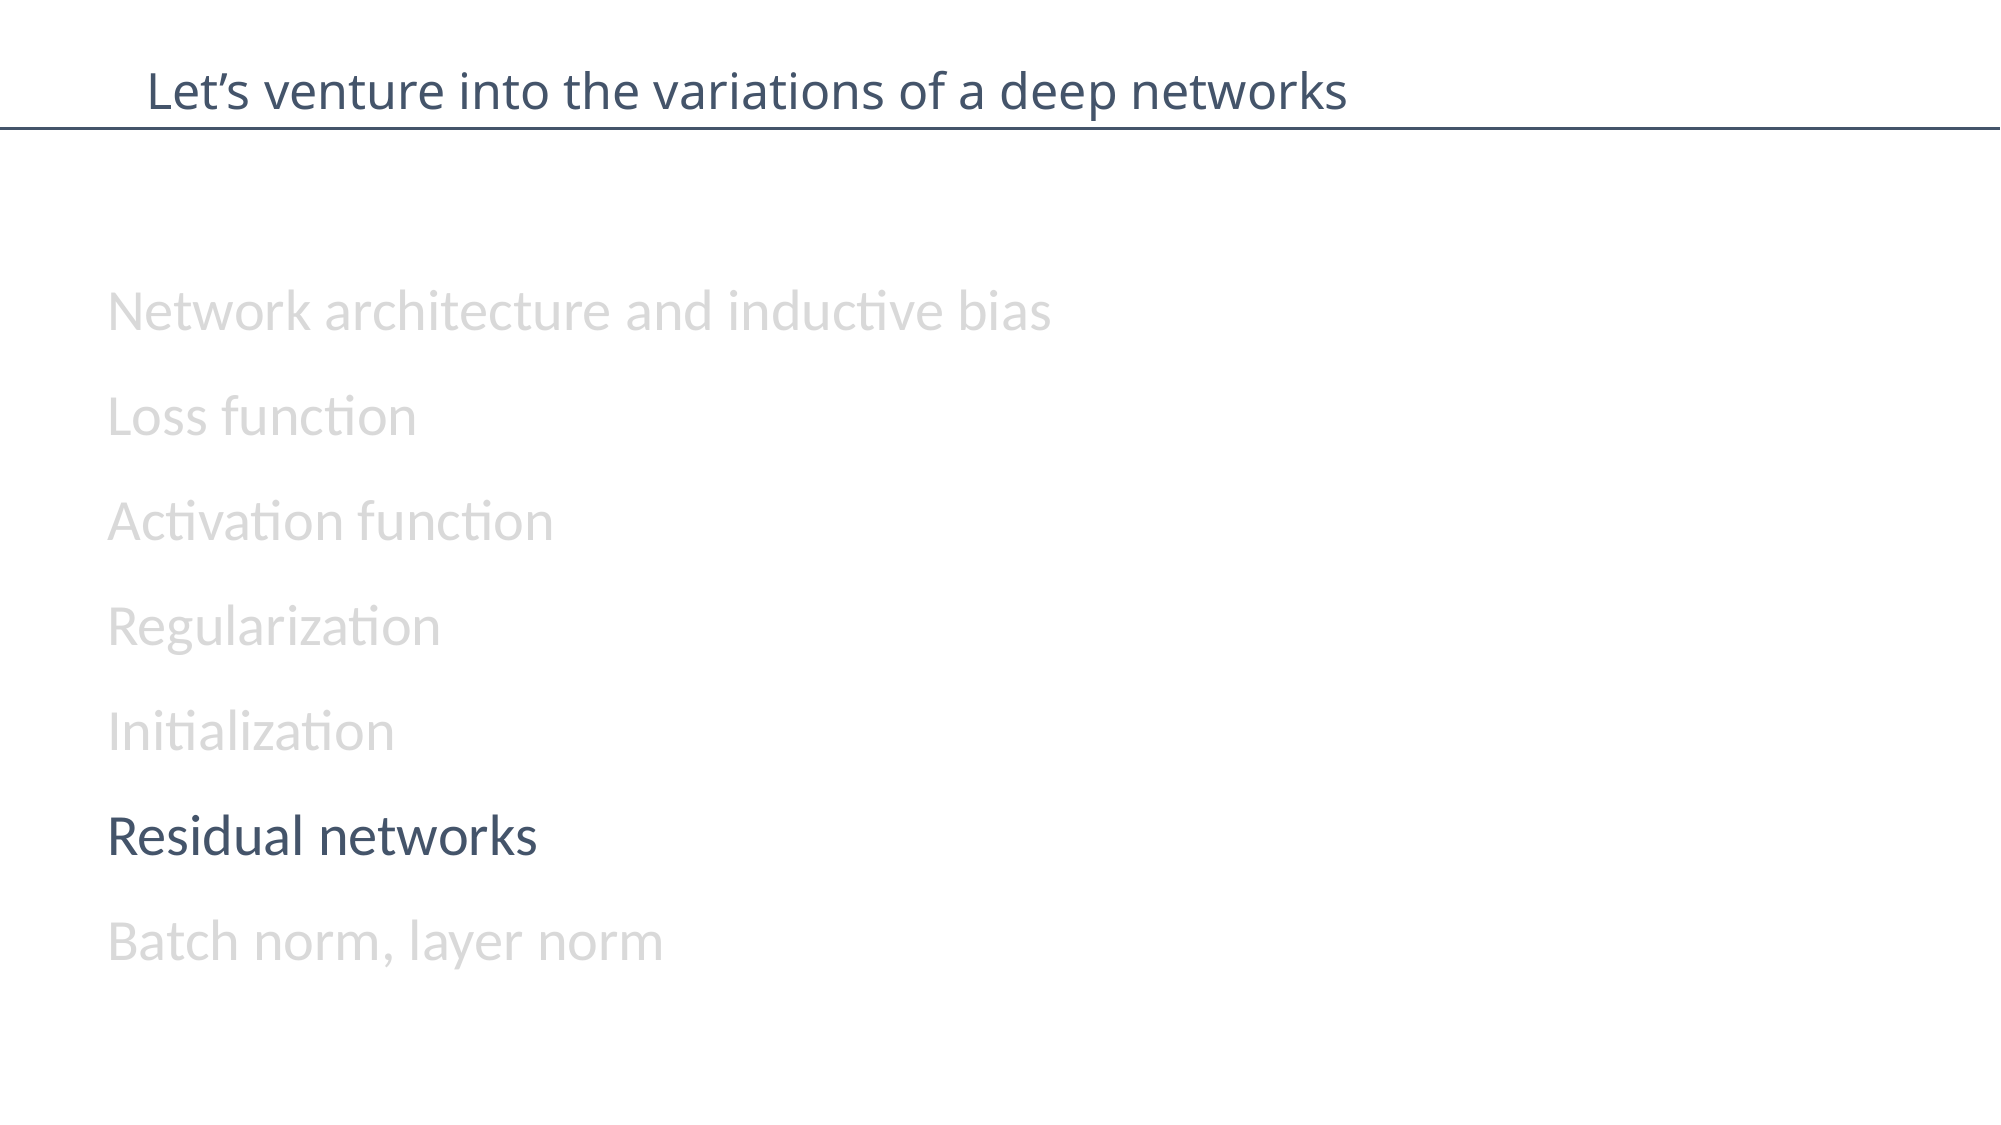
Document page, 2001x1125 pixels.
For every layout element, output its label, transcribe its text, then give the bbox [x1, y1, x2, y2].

text_box Let’s venture into the variations of a deep networks [131, 52, 1365, 127]
text_box Network architecture and inductive bias Loss function Activation function Regularization Initialization Residual networks Batch norm, layer norm [92, 229, 1067, 980]
